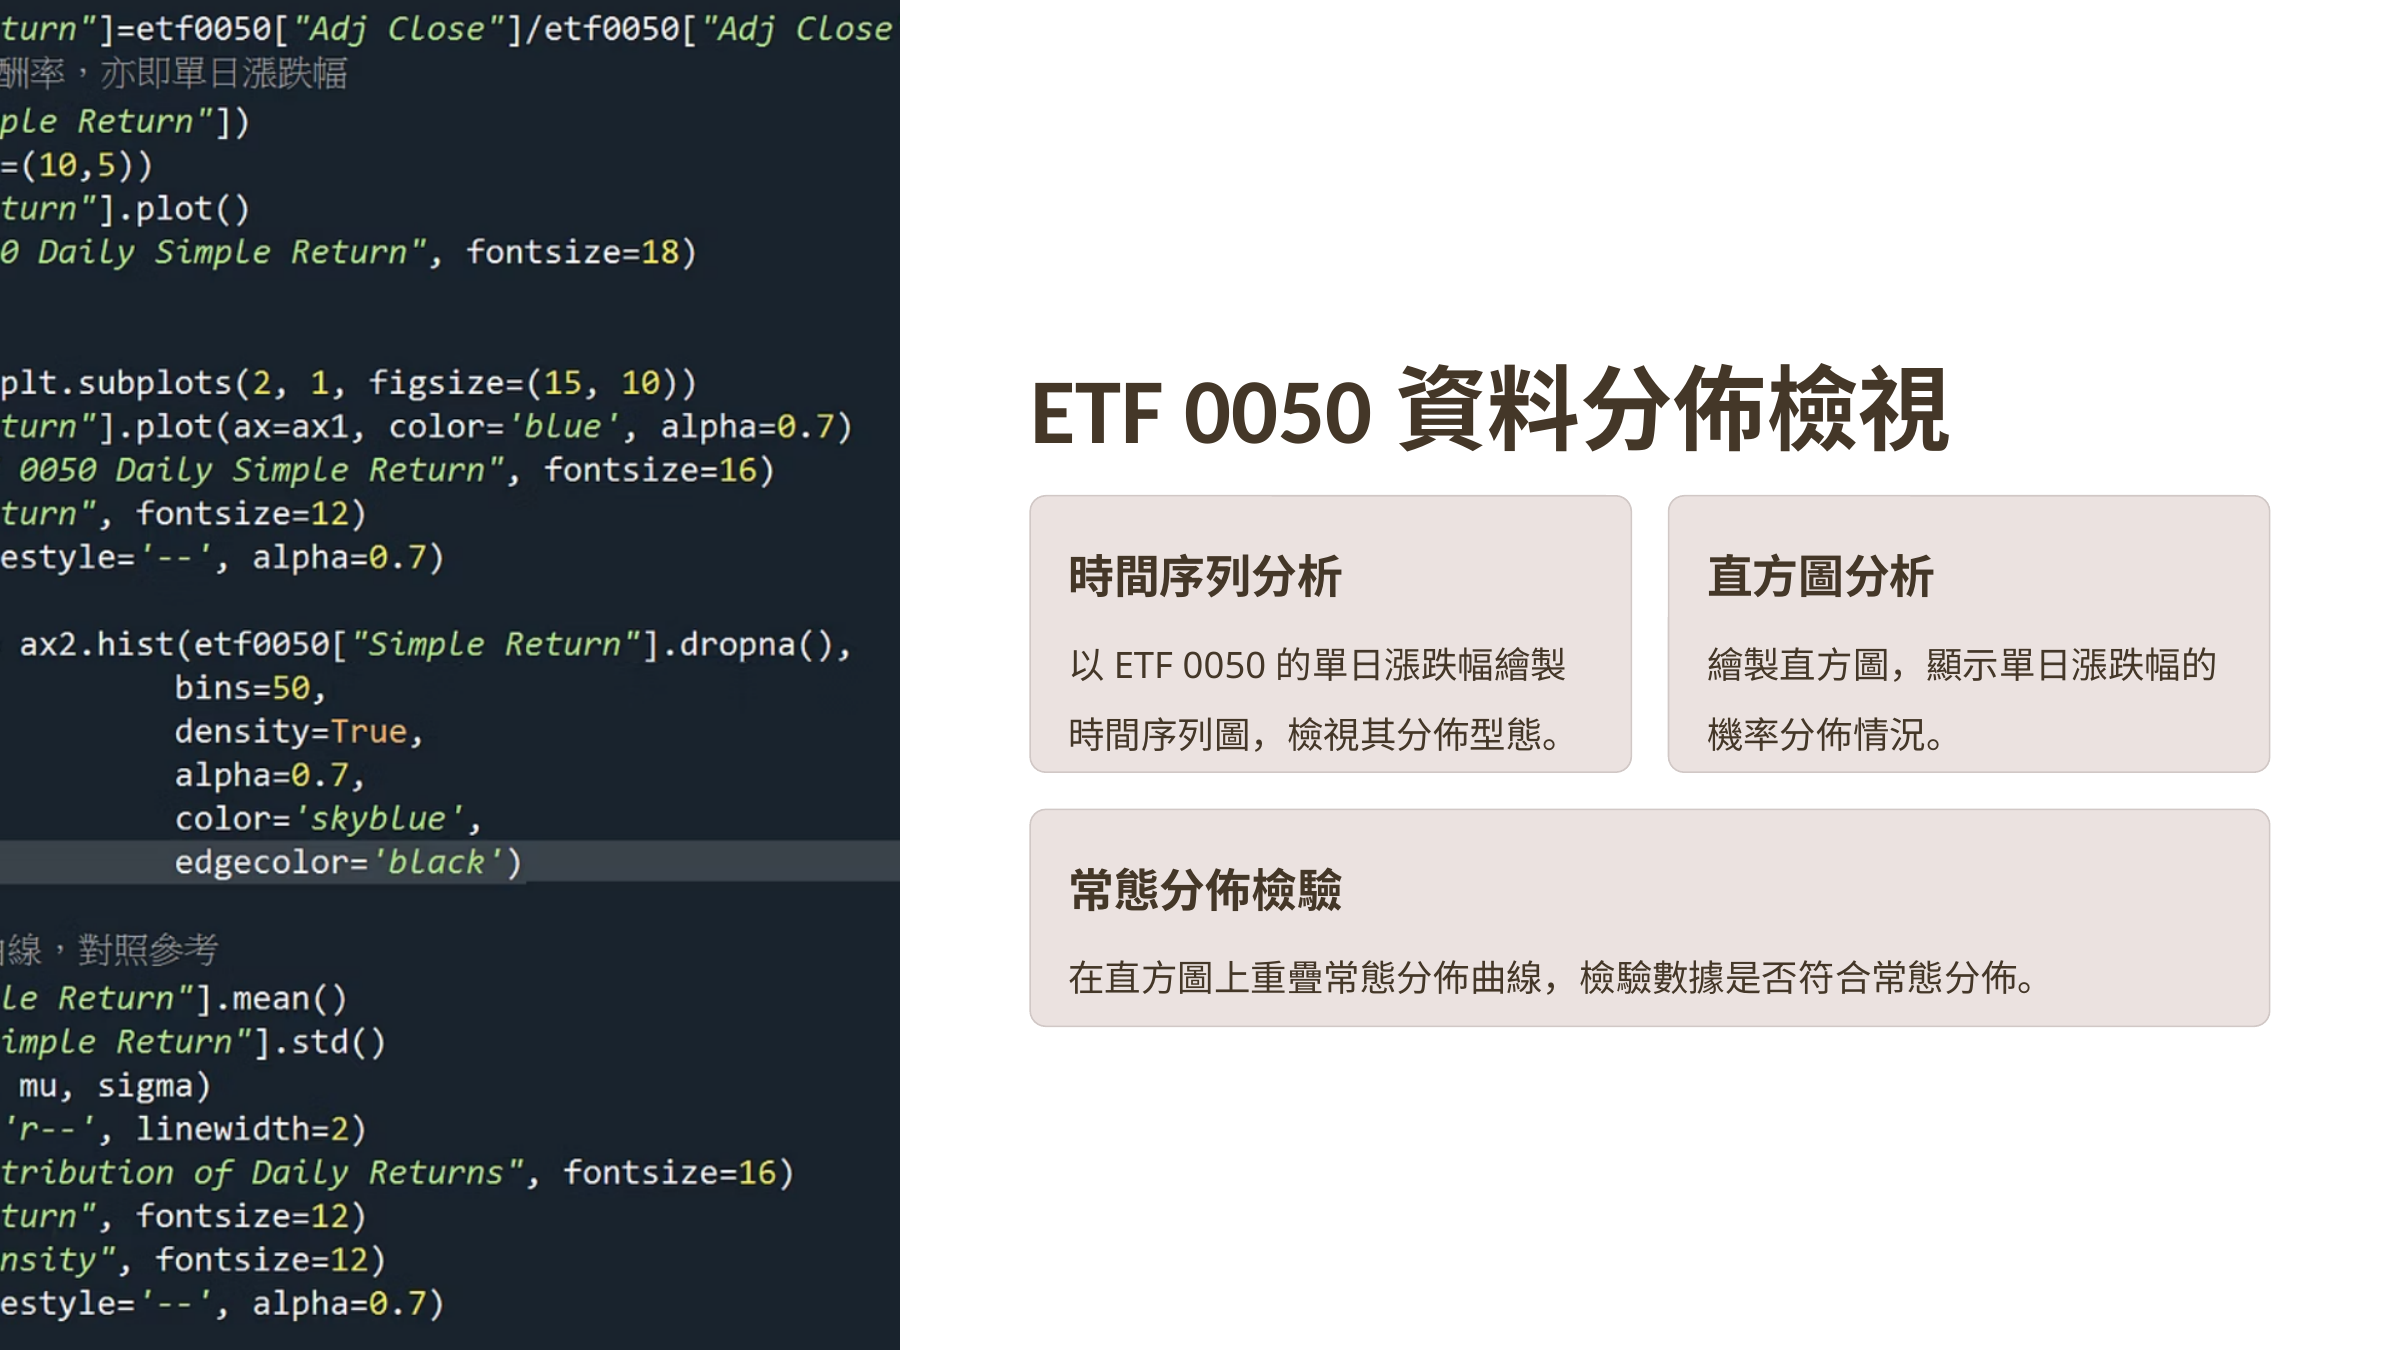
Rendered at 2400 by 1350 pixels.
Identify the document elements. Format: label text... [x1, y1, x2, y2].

text_box [1030, 809, 2270, 1027]
picture [0, 0, 901, 1350]
text_box [1030, 495, 1632, 773]
text_box 時間序列分析 [1068, 534, 1534, 593]
text_box 以ETF 0050的單日漲跌幅繪製時間序列圖，檢視其分佈型態。 [1068, 614, 1593, 734]
text_box 常態分佈檢驗 [1068, 847, 1534, 906]
text_box ETF 0050資料分佈檢視 [1030, 323, 1979, 440]
text_box 繪製直方圖，顯示單日漲跌幅的機率分佈情況。 [1706, 614, 2232, 734]
text_box 直方圖分析 [1706, 534, 2173, 593]
text_box [1668, 495, 2270, 773]
text_box 在直方圖上重疊常態分佈曲線，檢驗數據是否符合常態分佈。 [1068, 928, 2232, 988]
